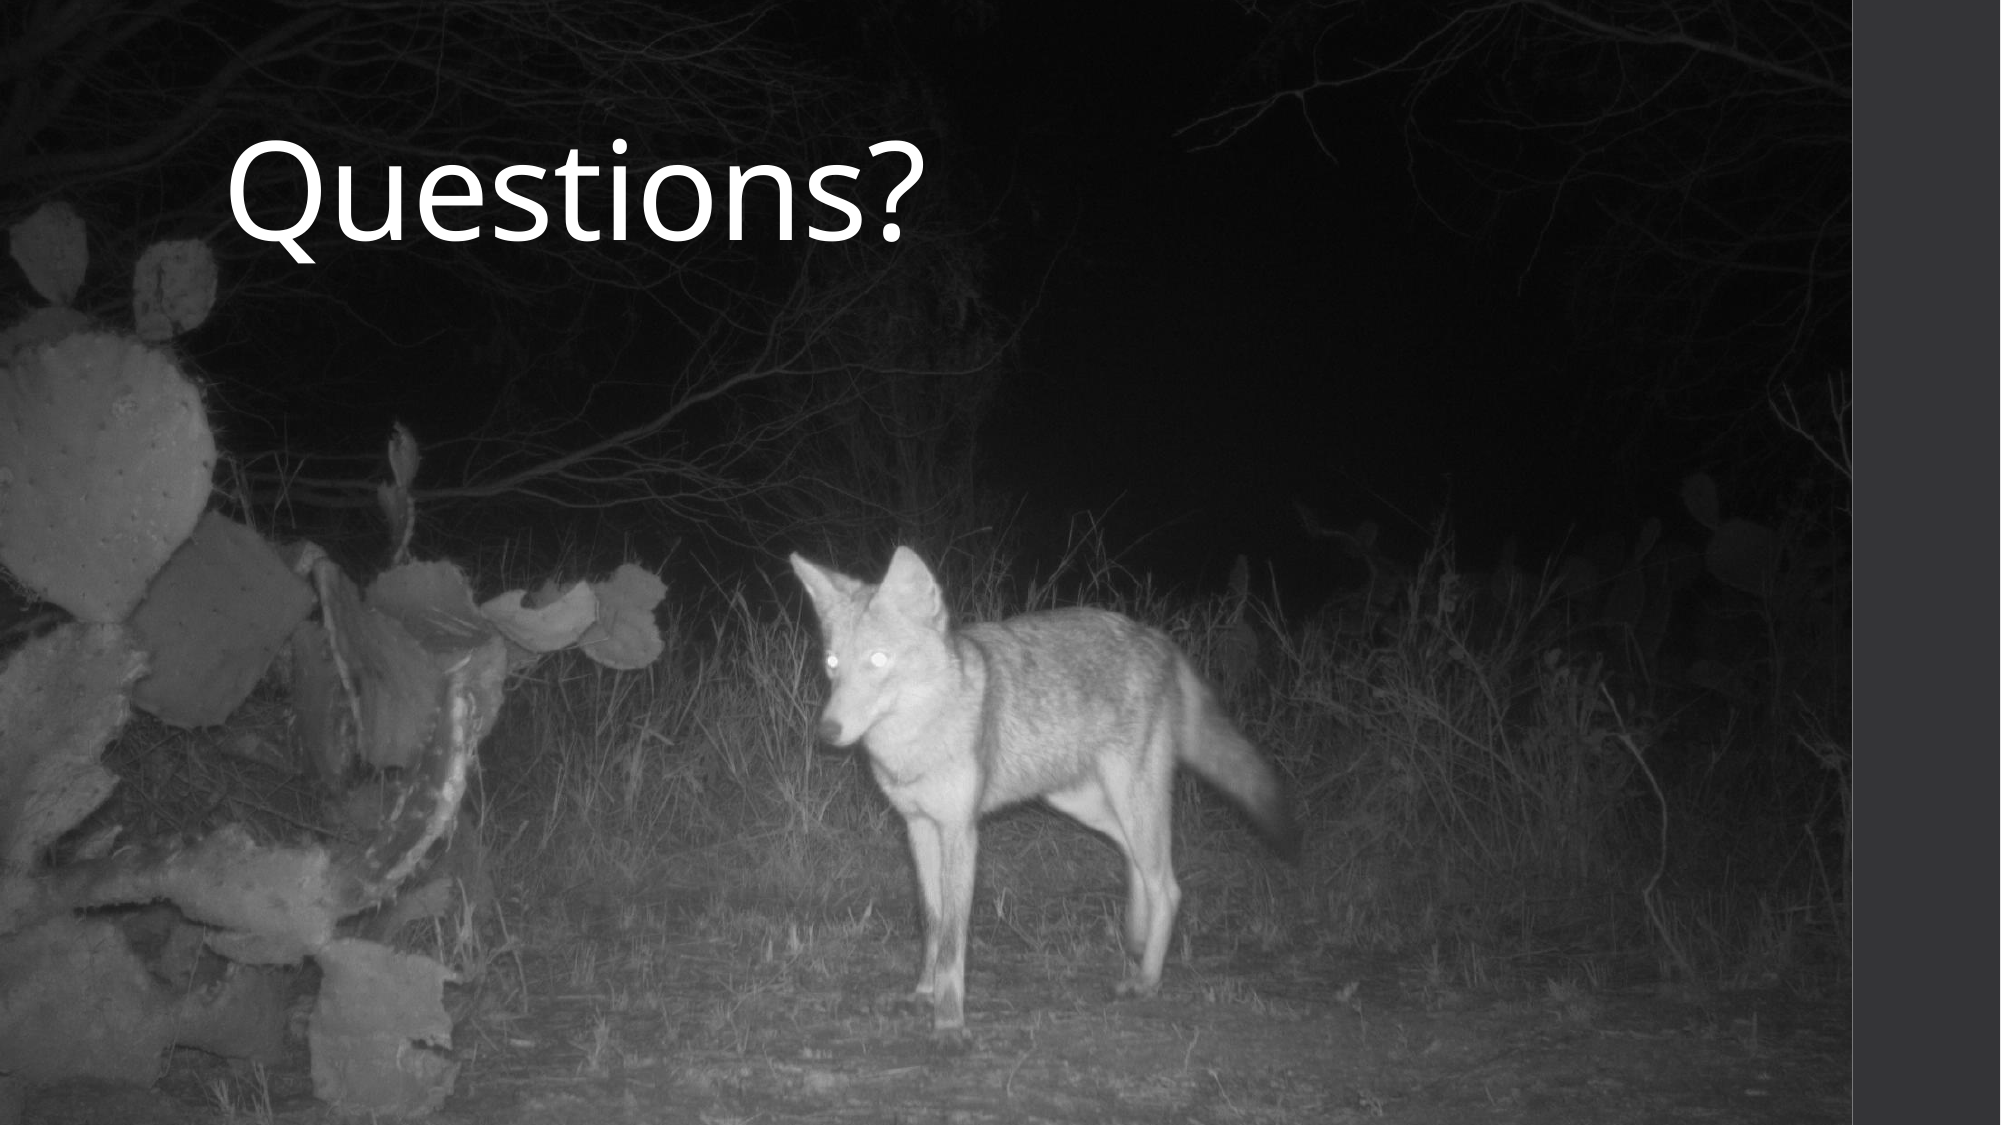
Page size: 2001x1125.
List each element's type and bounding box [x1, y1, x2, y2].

list [0, 0, 1852, 1125]
